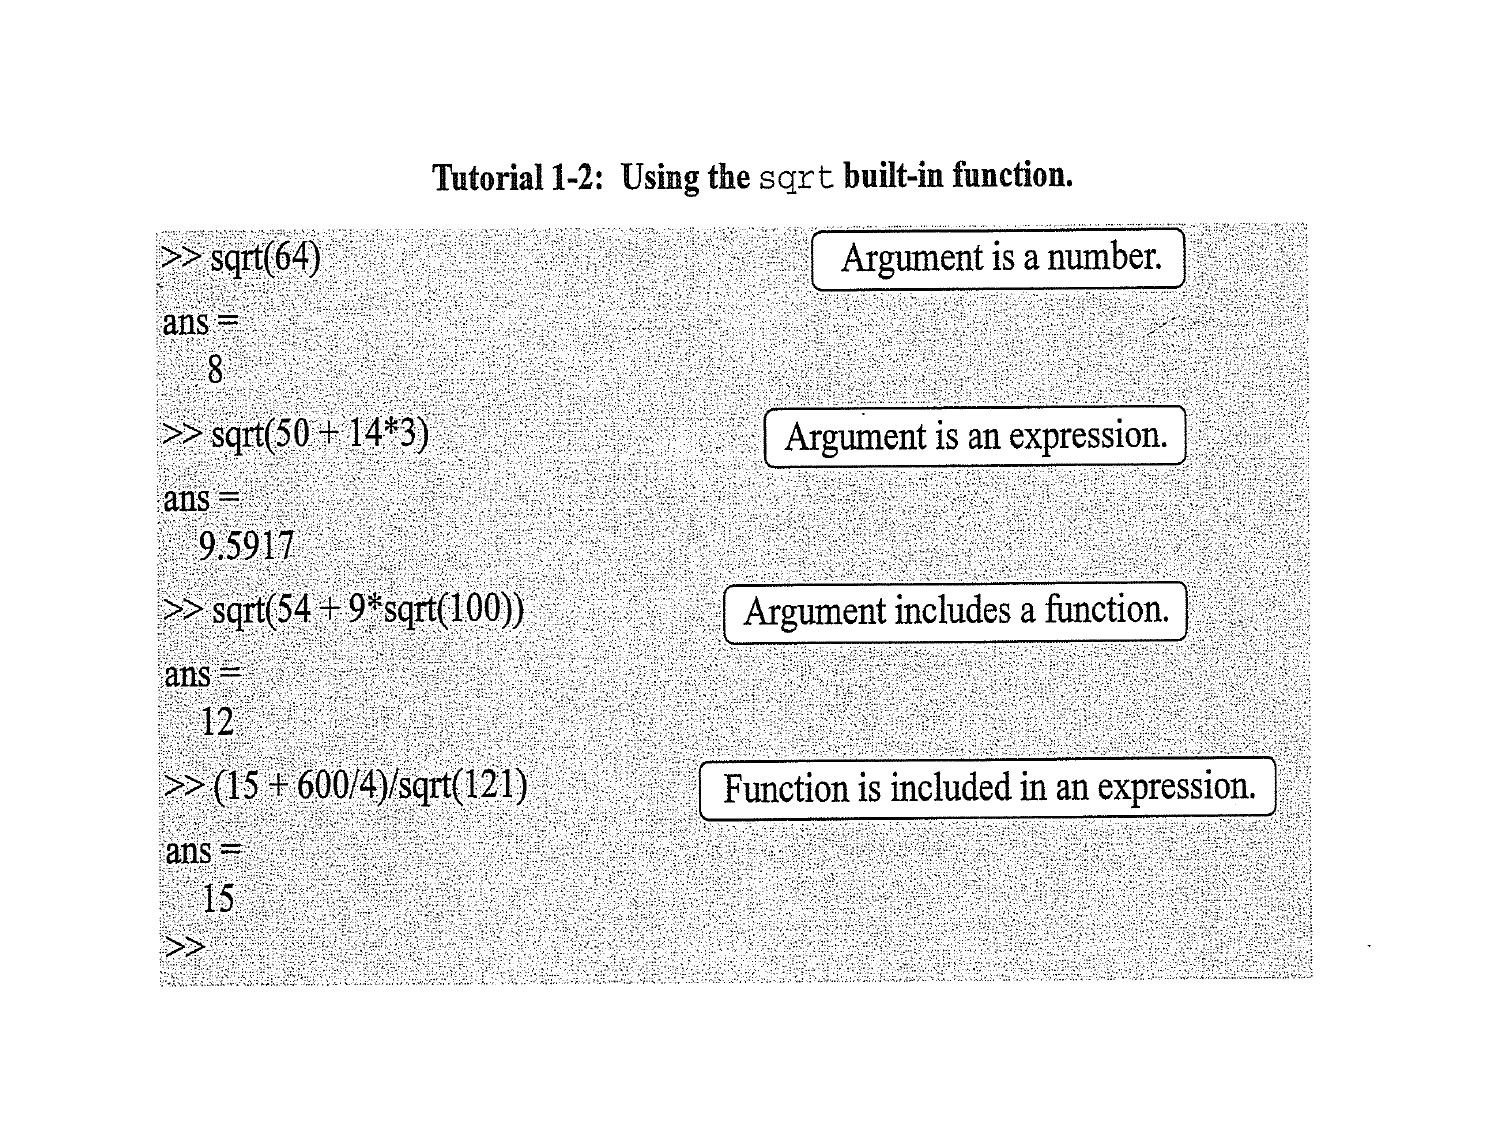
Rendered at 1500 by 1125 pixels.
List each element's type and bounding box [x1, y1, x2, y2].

list [112, 136, 1388, 1006]
